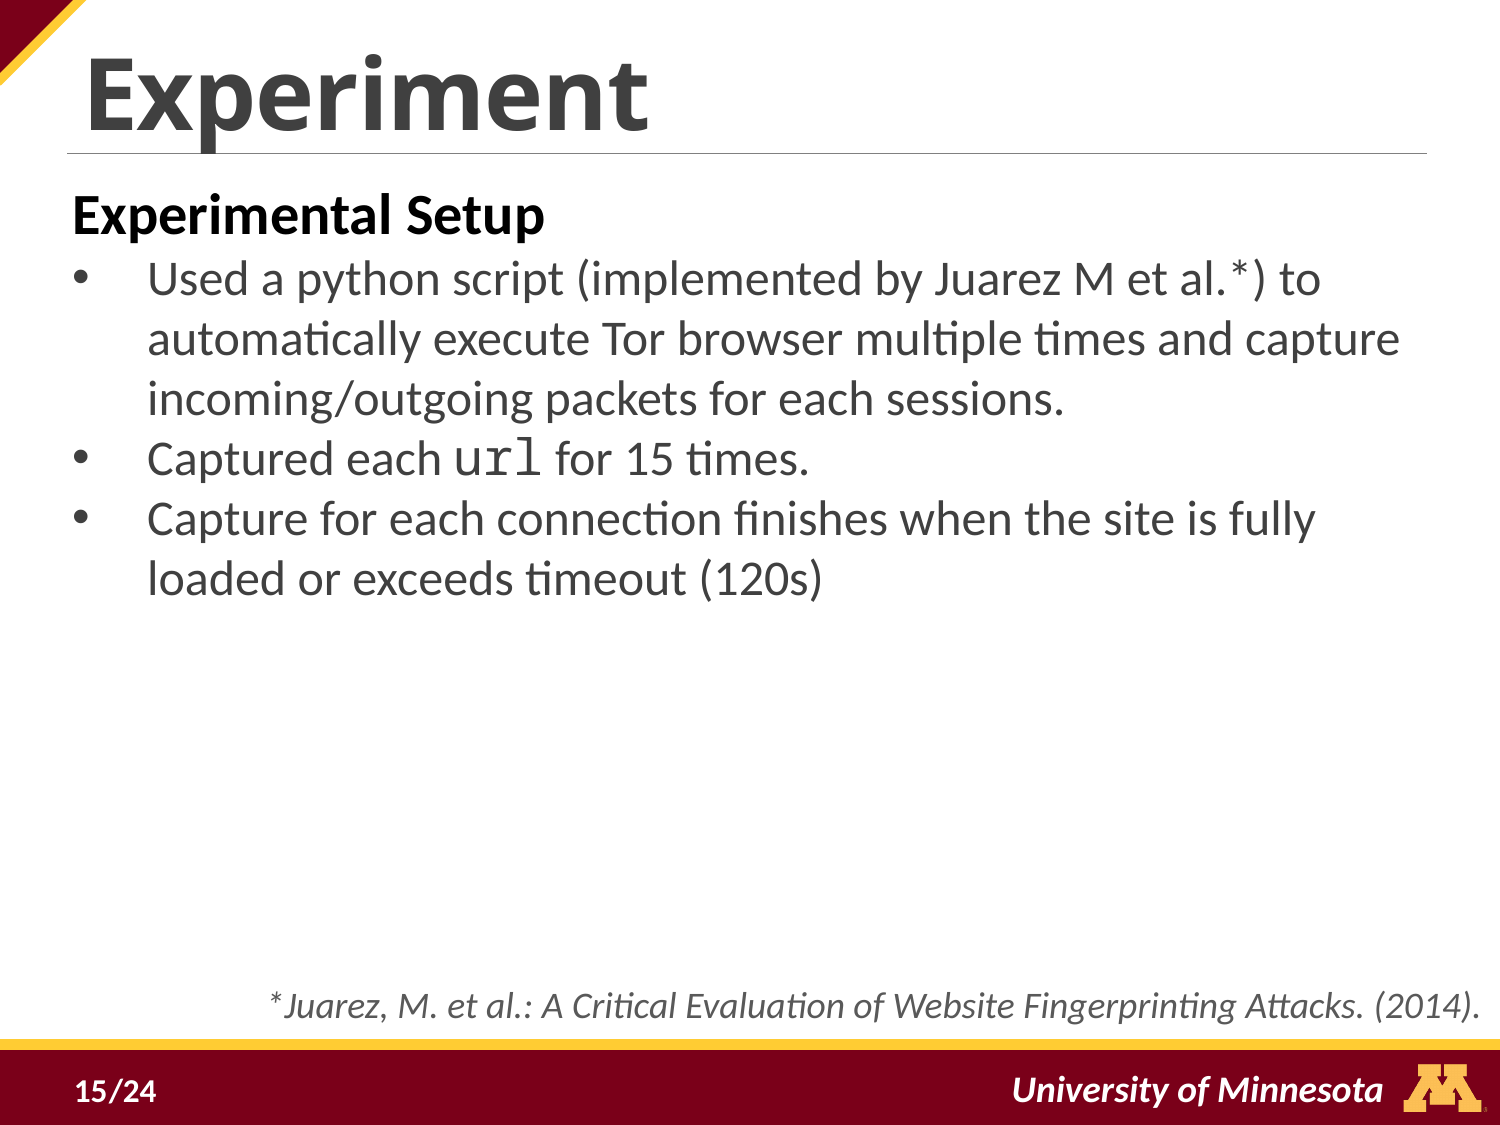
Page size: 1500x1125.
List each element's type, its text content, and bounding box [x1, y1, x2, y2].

text_box *Juarez, M. et al.: A Critical Evaluation of Website Fingerprinting Attacks. (2014). [250, 974, 1498, 1034]
slide_number 15 [0, 1059, 123, 1120]
text_box Experimental Setup Used a python script (implemented by Juarez M et al.*) to automatically execute Tor browser multiple times and capture incoming/outgoing packets for each sessions. Captured each url for 15 times. Capture for each connection finishes when the site is fully loaded or exceeds timeout (120s) [57, 168, 1429, 614]
text_box Experiment [67, 38, 1500, 159]
text_box [428, 207, 460, 269]
